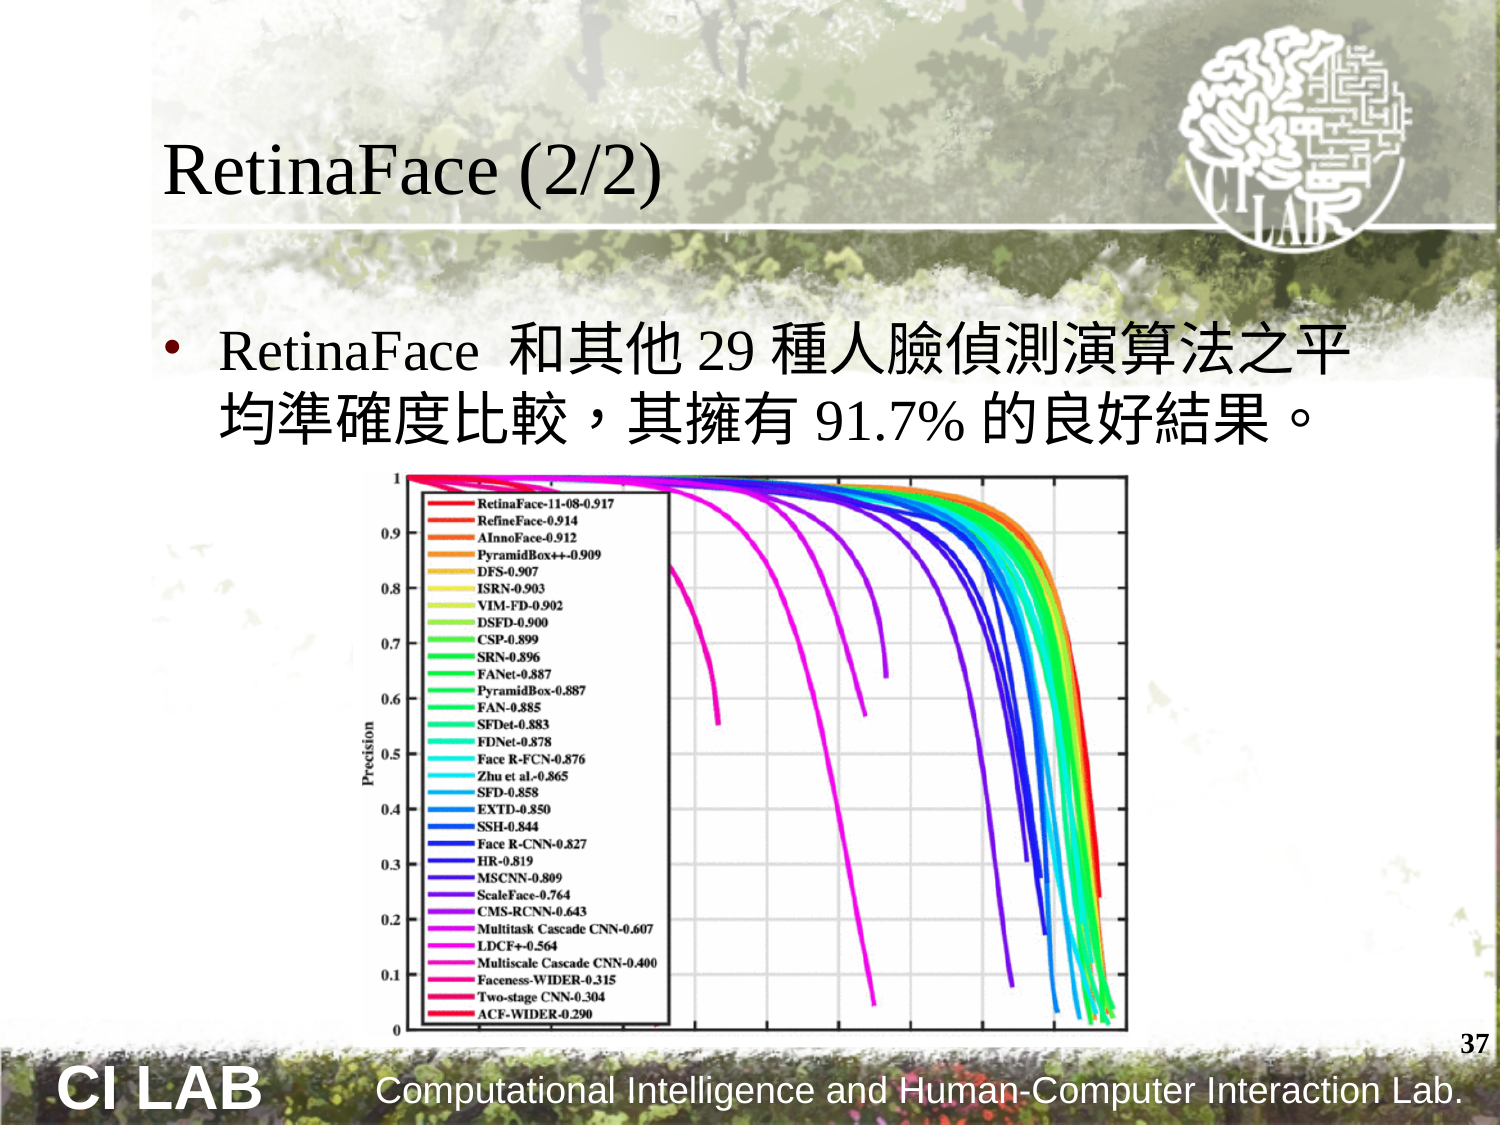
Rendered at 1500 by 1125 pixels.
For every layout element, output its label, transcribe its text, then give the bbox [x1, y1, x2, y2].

text_box RetinaFace 和其他29種人臉偵測演算法之平均準確度比較，其擁有91.7%的良好結果。 [147, 304, 1410, 961]
title RetinaFace (2/2) [147, 31, 1448, 219]
picture [0, 0, 1500, 1125]
slide_number 37 [1426, 985, 1500, 1067]
